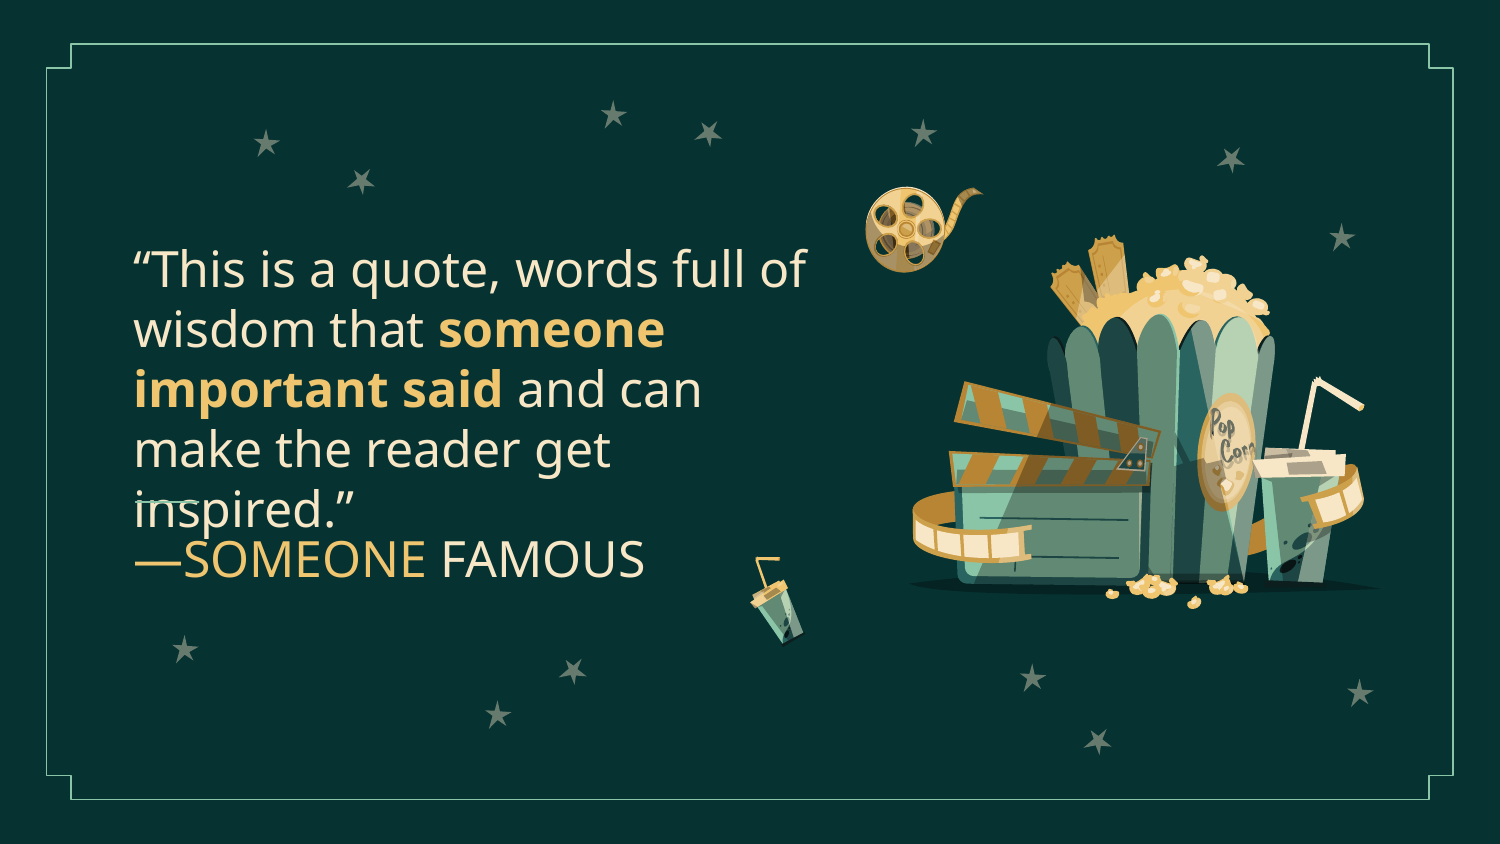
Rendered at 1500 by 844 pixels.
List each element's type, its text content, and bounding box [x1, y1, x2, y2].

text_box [864, 186, 984, 273]
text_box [908, 234, 1383, 610]
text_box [749, 556, 806, 648]
subtitle “This is a quote, words full of wisdom that someone important said and can make the reader get inspired.” [118, 222, 848, 485]
title —SOMEONE FAMOUS [118, 512, 678, 612]
